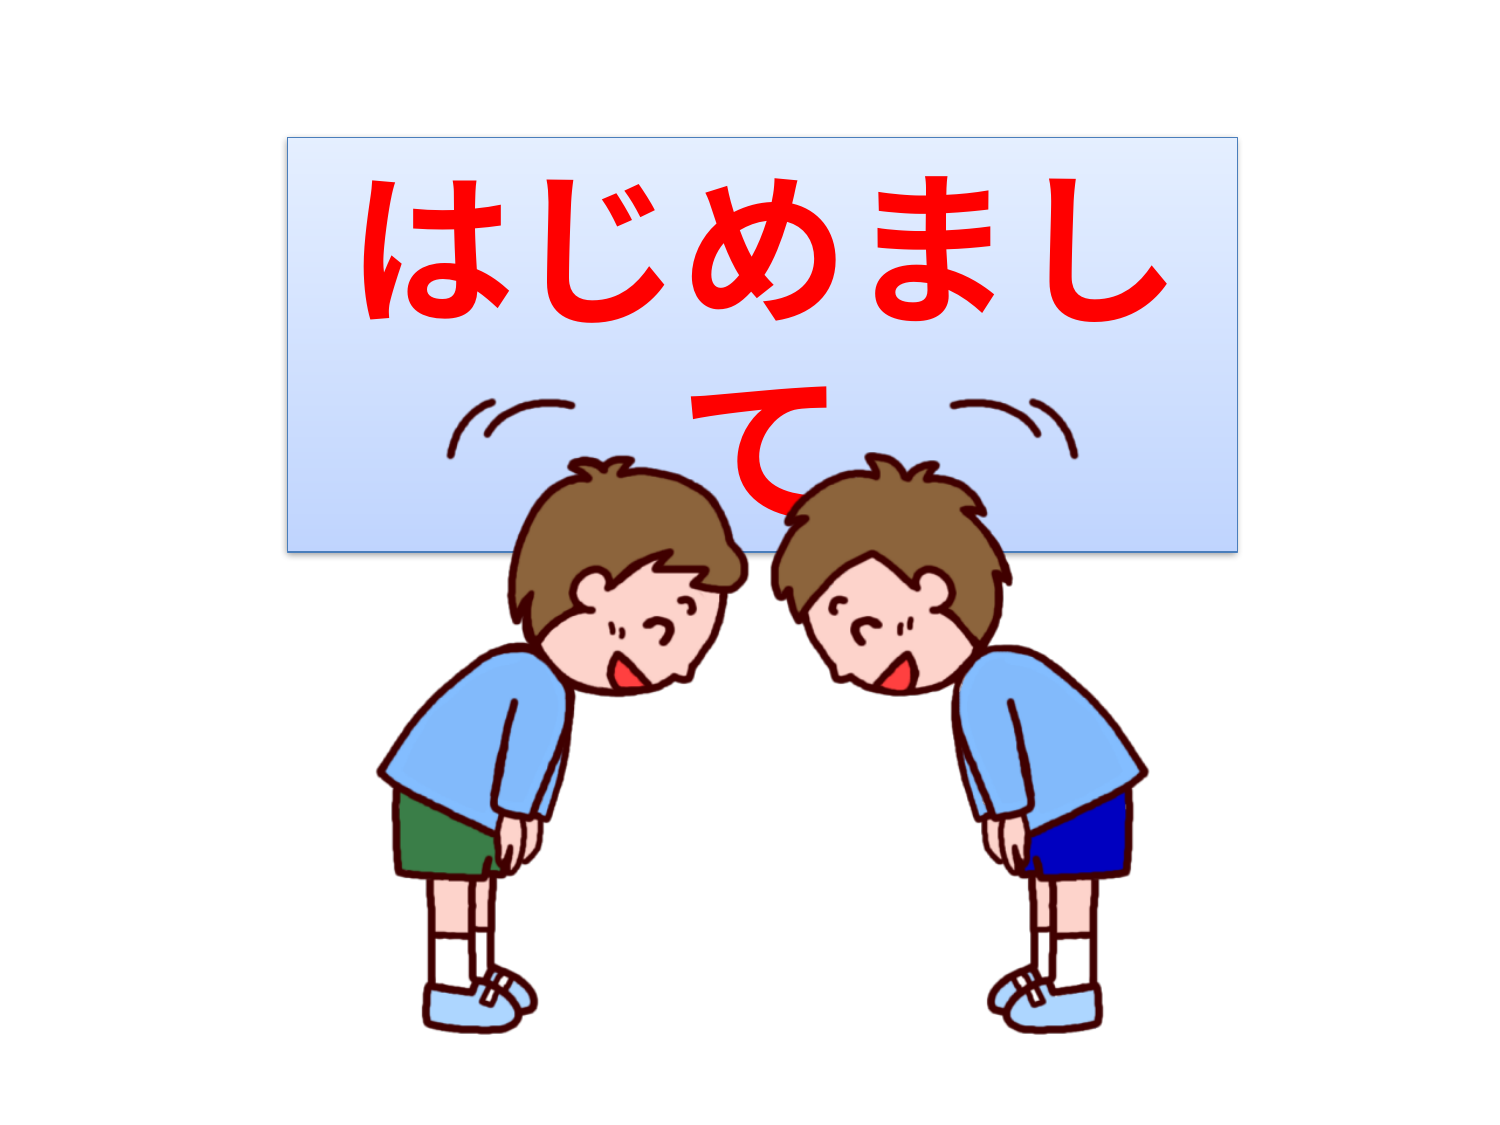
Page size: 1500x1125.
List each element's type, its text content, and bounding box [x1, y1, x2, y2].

text_box はじめまして [287, 137, 1238, 553]
picture [352, 305, 1173, 1125]
